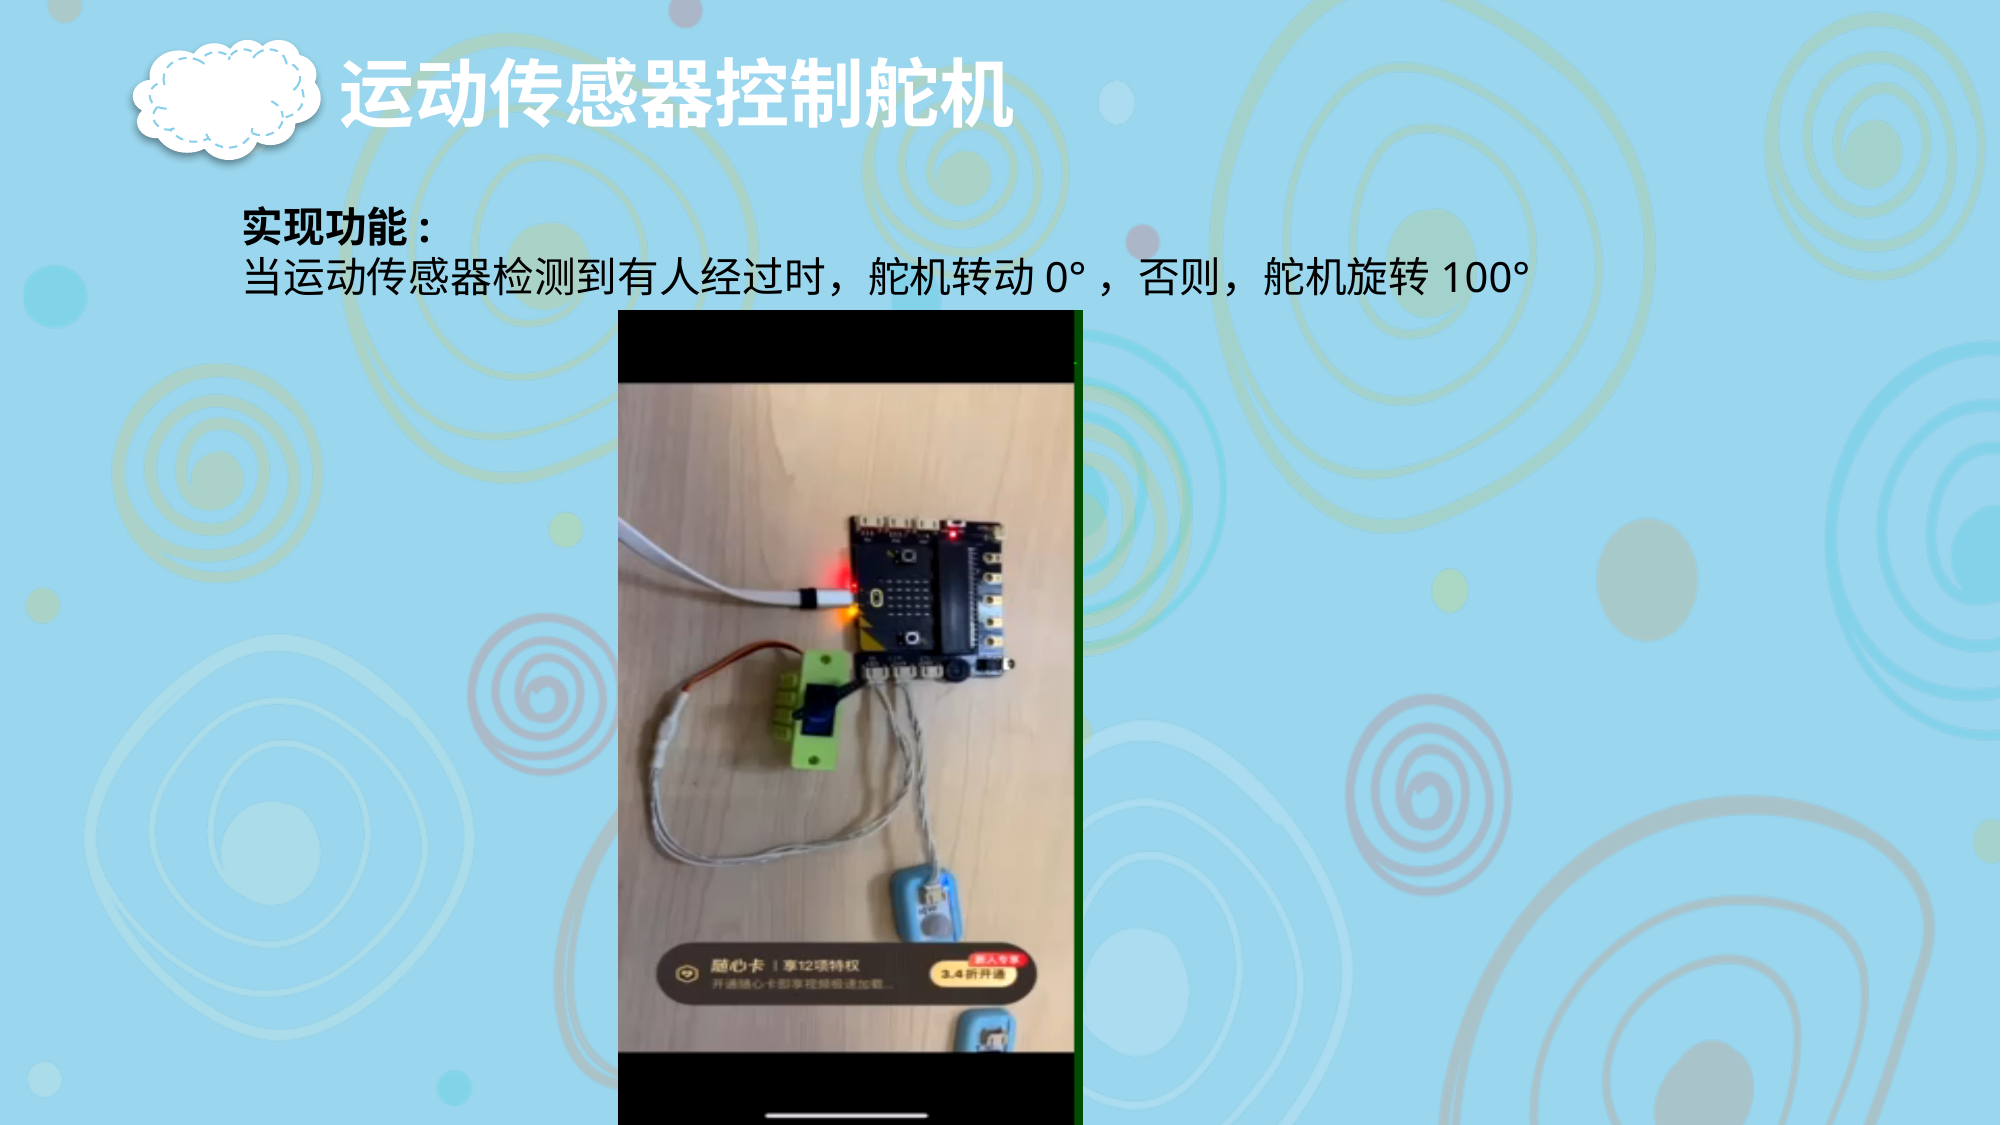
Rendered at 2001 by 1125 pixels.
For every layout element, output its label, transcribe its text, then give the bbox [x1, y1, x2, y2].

text_box 运动传感器控制舵机 [324, 39, 1387, 145]
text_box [617, 309, 1084, 1125]
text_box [132, 39, 321, 160]
text_box 实现功能: 当运动传感器检测到有人经过时，舵机转动0°，否则，舵机旋转100° [226, 193, 1845, 309]
